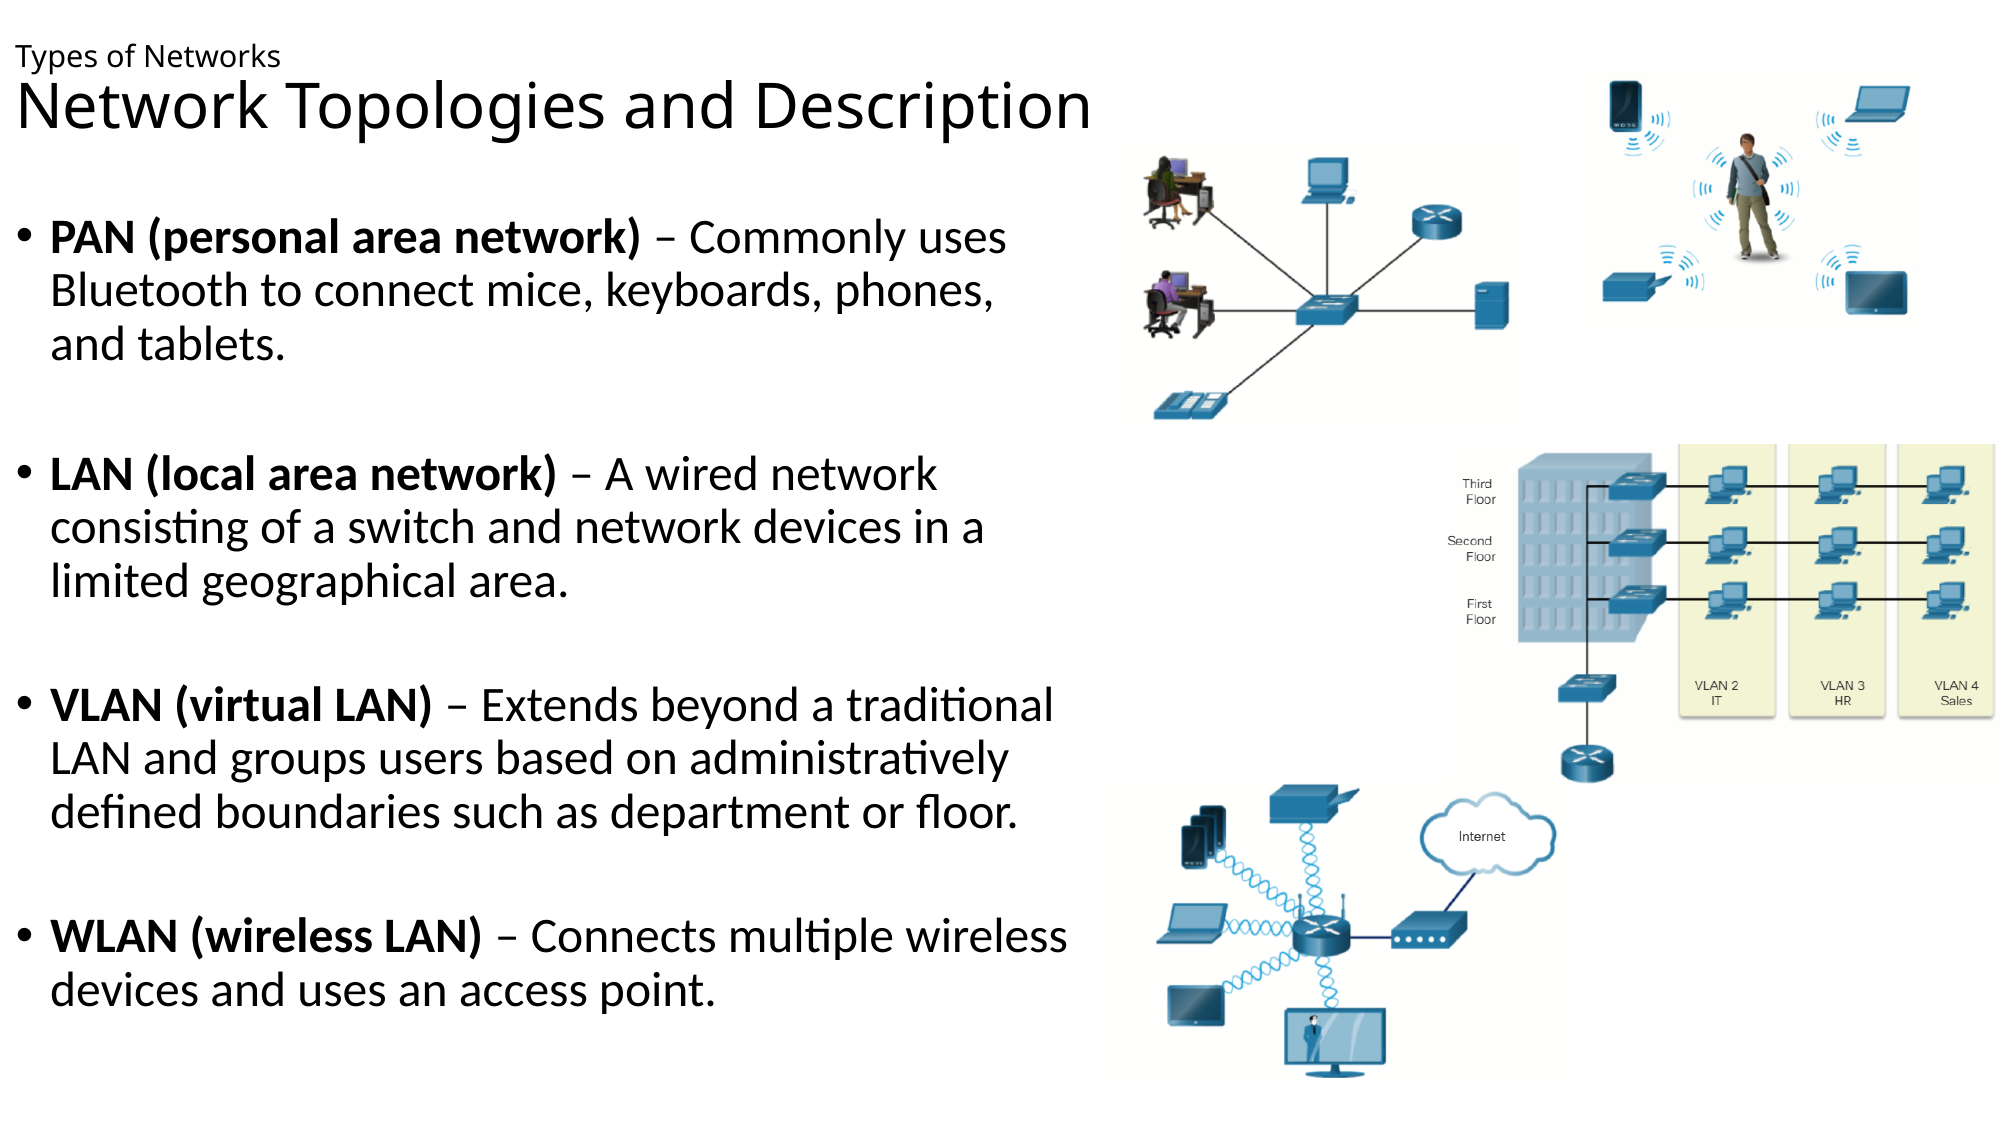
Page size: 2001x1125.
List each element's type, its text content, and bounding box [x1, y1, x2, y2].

list PAN (personal area network) – Commonly uses Bluetooth to connect mice, keyboards, phones, and tablets. LAN (local area network) – A wired network consisting of a switch and network devices in a limited geographical area. VLAN (virtual LAN) – Extends beyond a traditional LAN and groups users based on administratively defined boundaries such as department or floor. WLAN (wireless LAN) – Connects multiple wireless devices and uses an access point. [0, 203, 1089, 1037]
title Types of Networks Network Topologies and Description [0, 9, 1120, 175]
picture [1113, 144, 1528, 429]
picture [1103, 444, 2000, 1084]
picture [1581, 71, 1931, 334]
